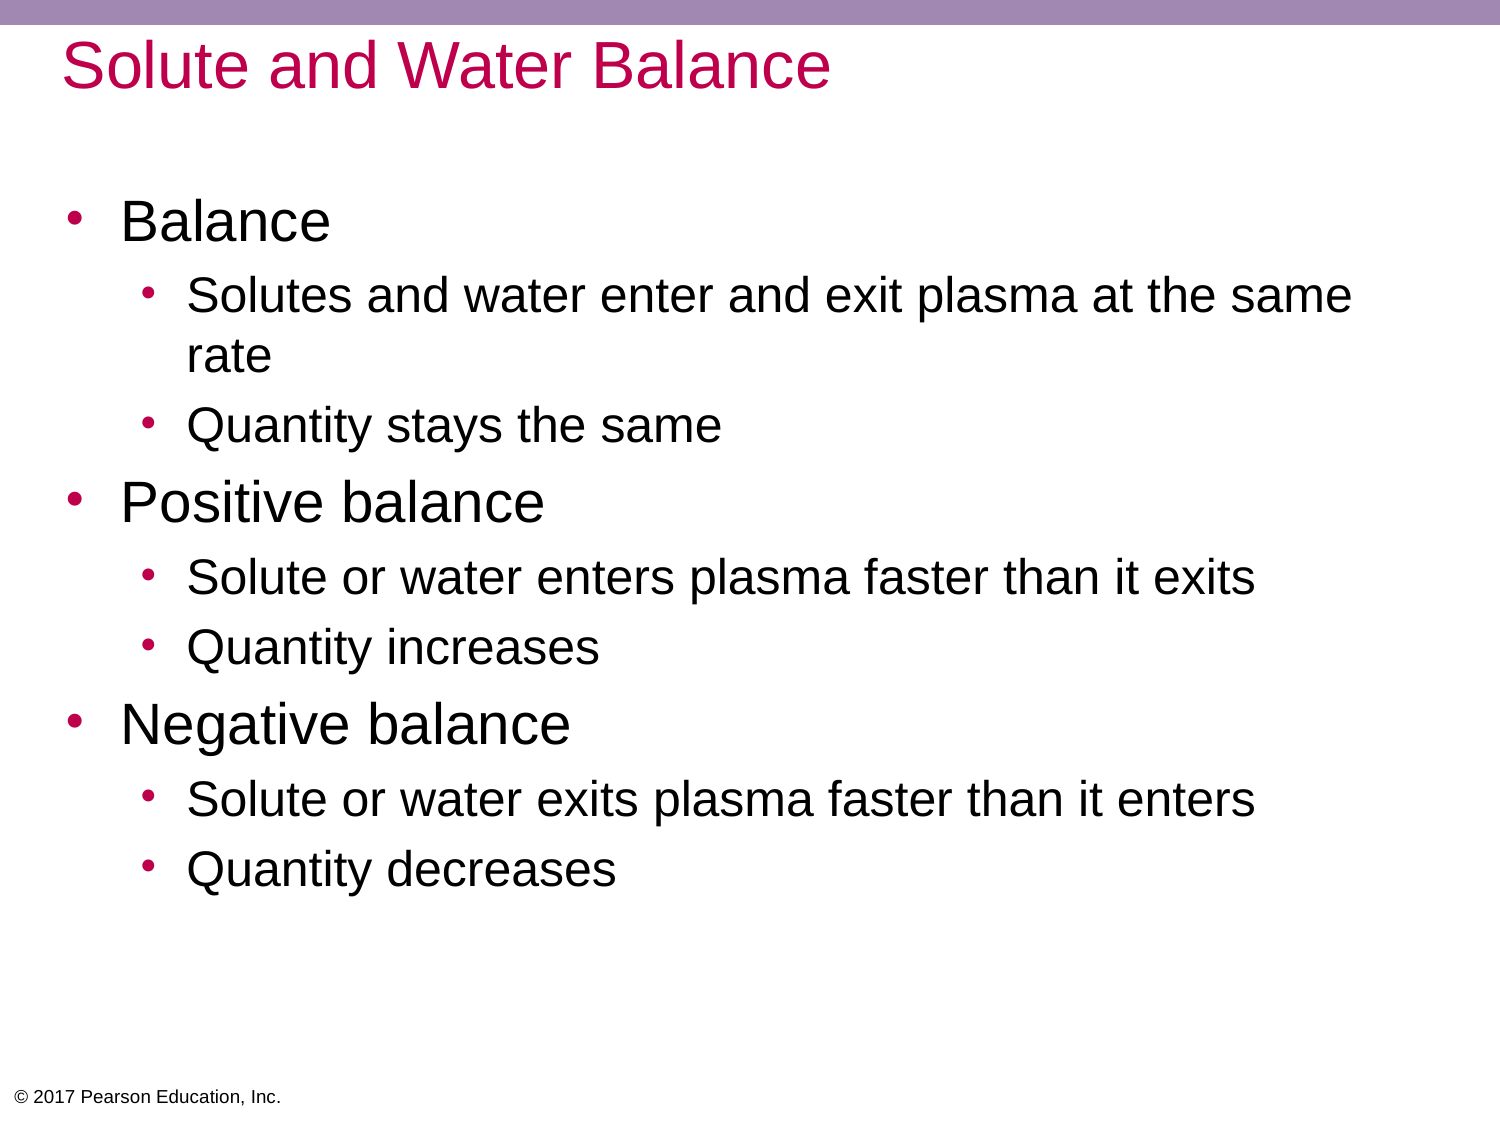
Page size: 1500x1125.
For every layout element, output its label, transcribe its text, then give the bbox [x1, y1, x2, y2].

title Solute and Water Balance [46, 14, 1500, 110]
list Balance Solutes and water enter and exit plasma at the same rate Quantity stays the same Positive balance Solute or water enters plasma faster than it exits Quantity increases Negative balance Solute or water exits plasma faster than it enters Quantity decreases [49, 175, 1450, 1038]
